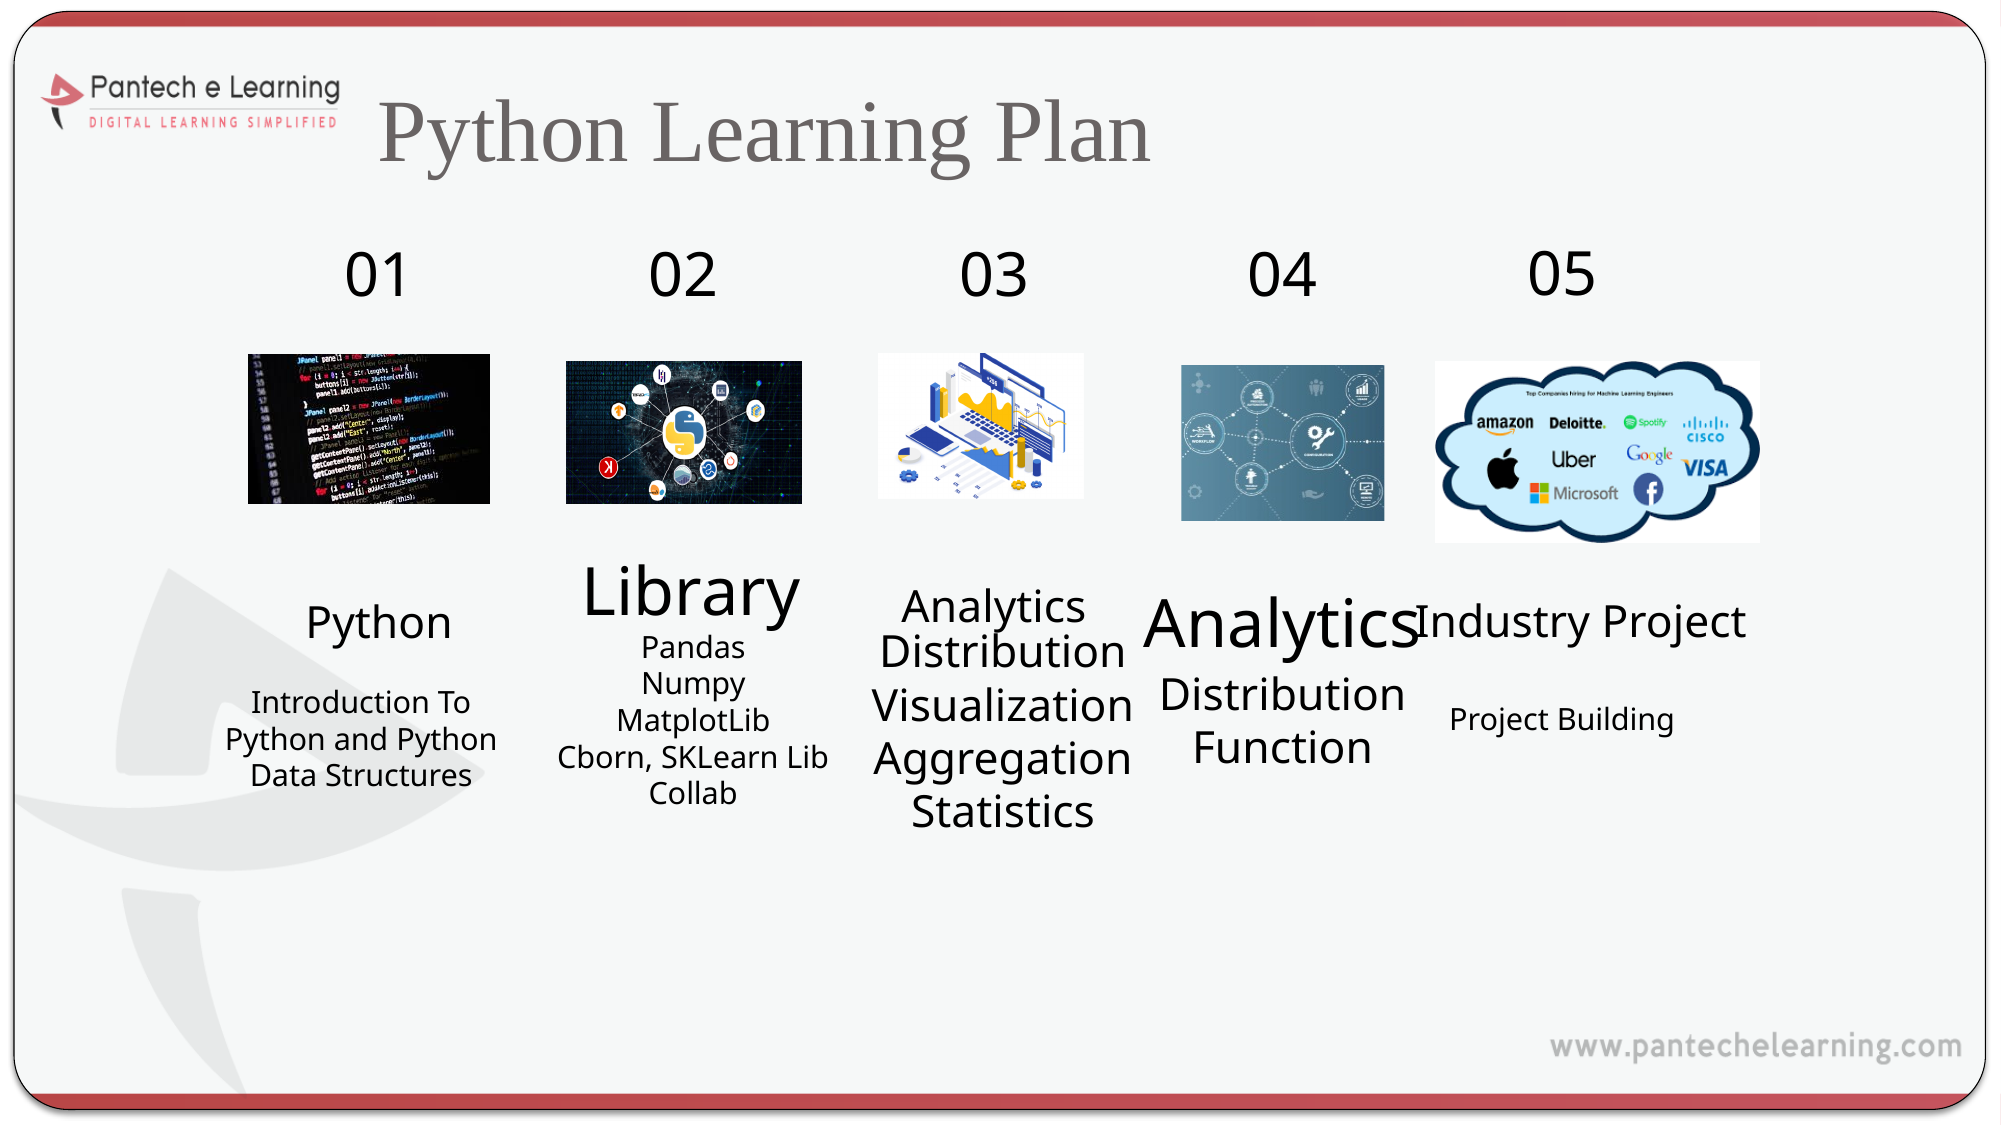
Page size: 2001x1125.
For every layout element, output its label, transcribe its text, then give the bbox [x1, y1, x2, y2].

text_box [850, 230, 1148, 793]
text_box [1402, 229, 1760, 776]
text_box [198, 230, 524, 814]
picture [15, 12, 1984, 1108]
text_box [522, 230, 847, 777]
title Python Learning Plan [377, 58, 1599, 193]
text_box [1138, 230, 1398, 777]
